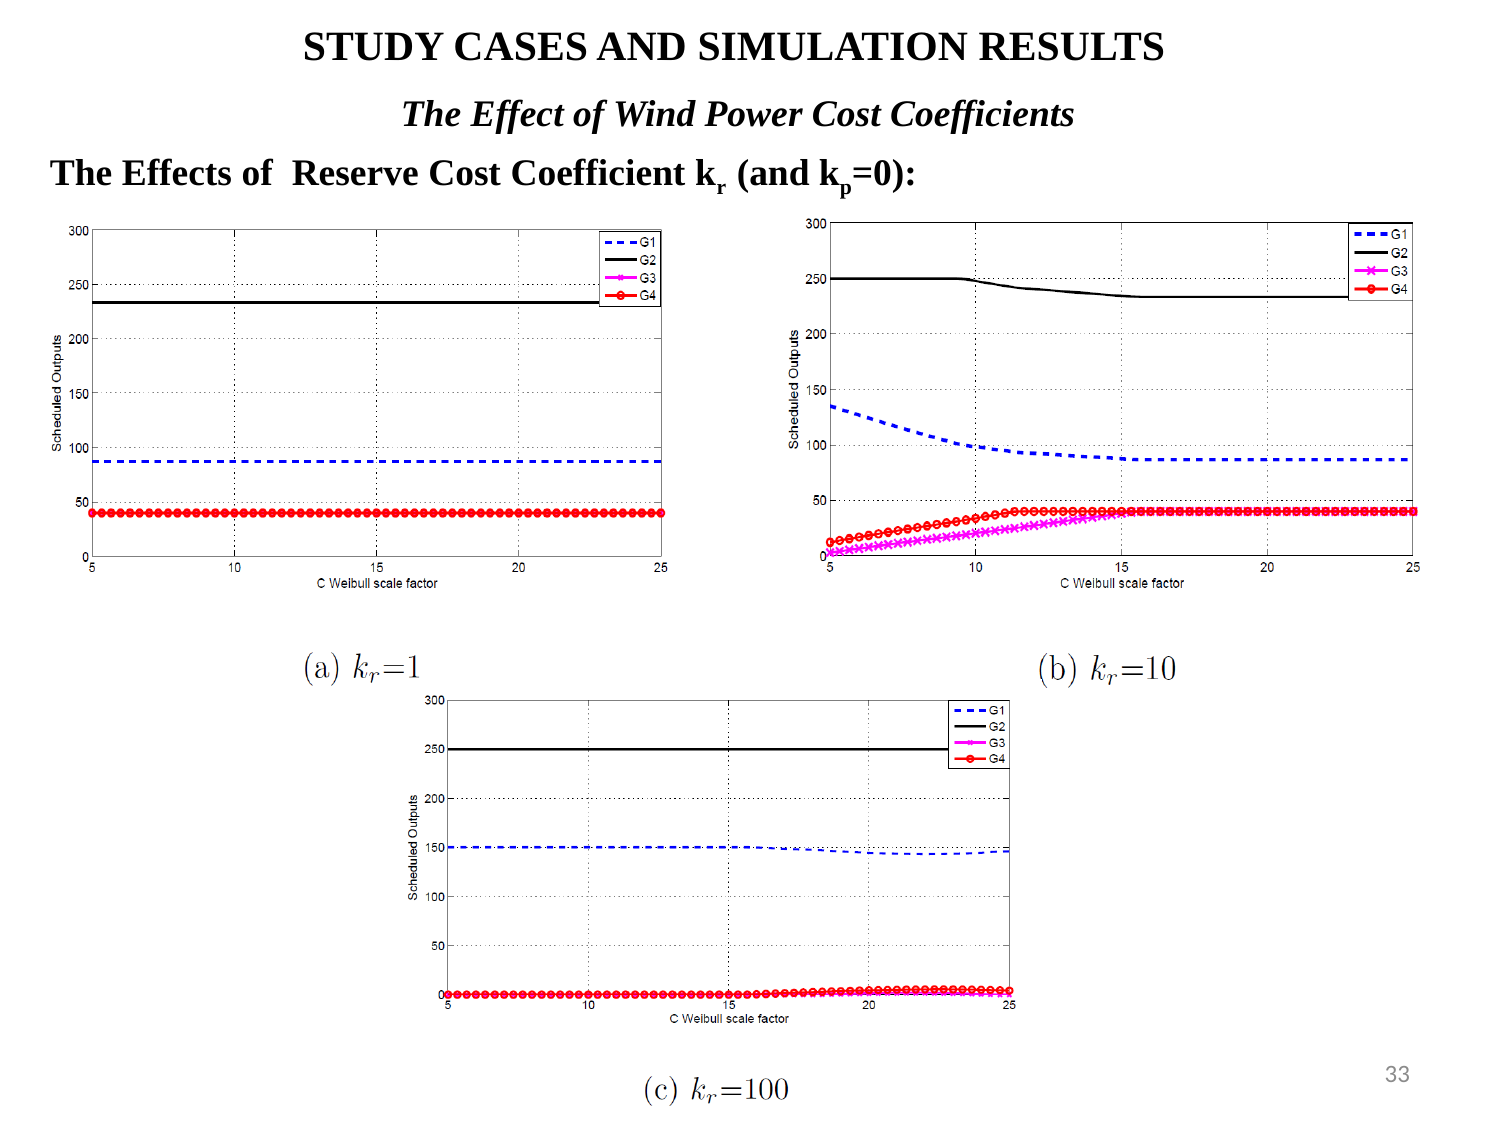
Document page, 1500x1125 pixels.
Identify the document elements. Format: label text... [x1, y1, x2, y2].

picture [46, 198, 1454, 1125]
slide_number 33 [1074, 1042, 1425, 1103]
text_box STUDY CASES AND SIMULATION RESULTS [210, 11, 1278, 122]
text_box The Effect of Wind Power Cost Coefficients [246, 81, 1231, 142]
text_box The Effects of Reserve Cost Coefficient kr (and kp=0): [35, 140, 1008, 207]
